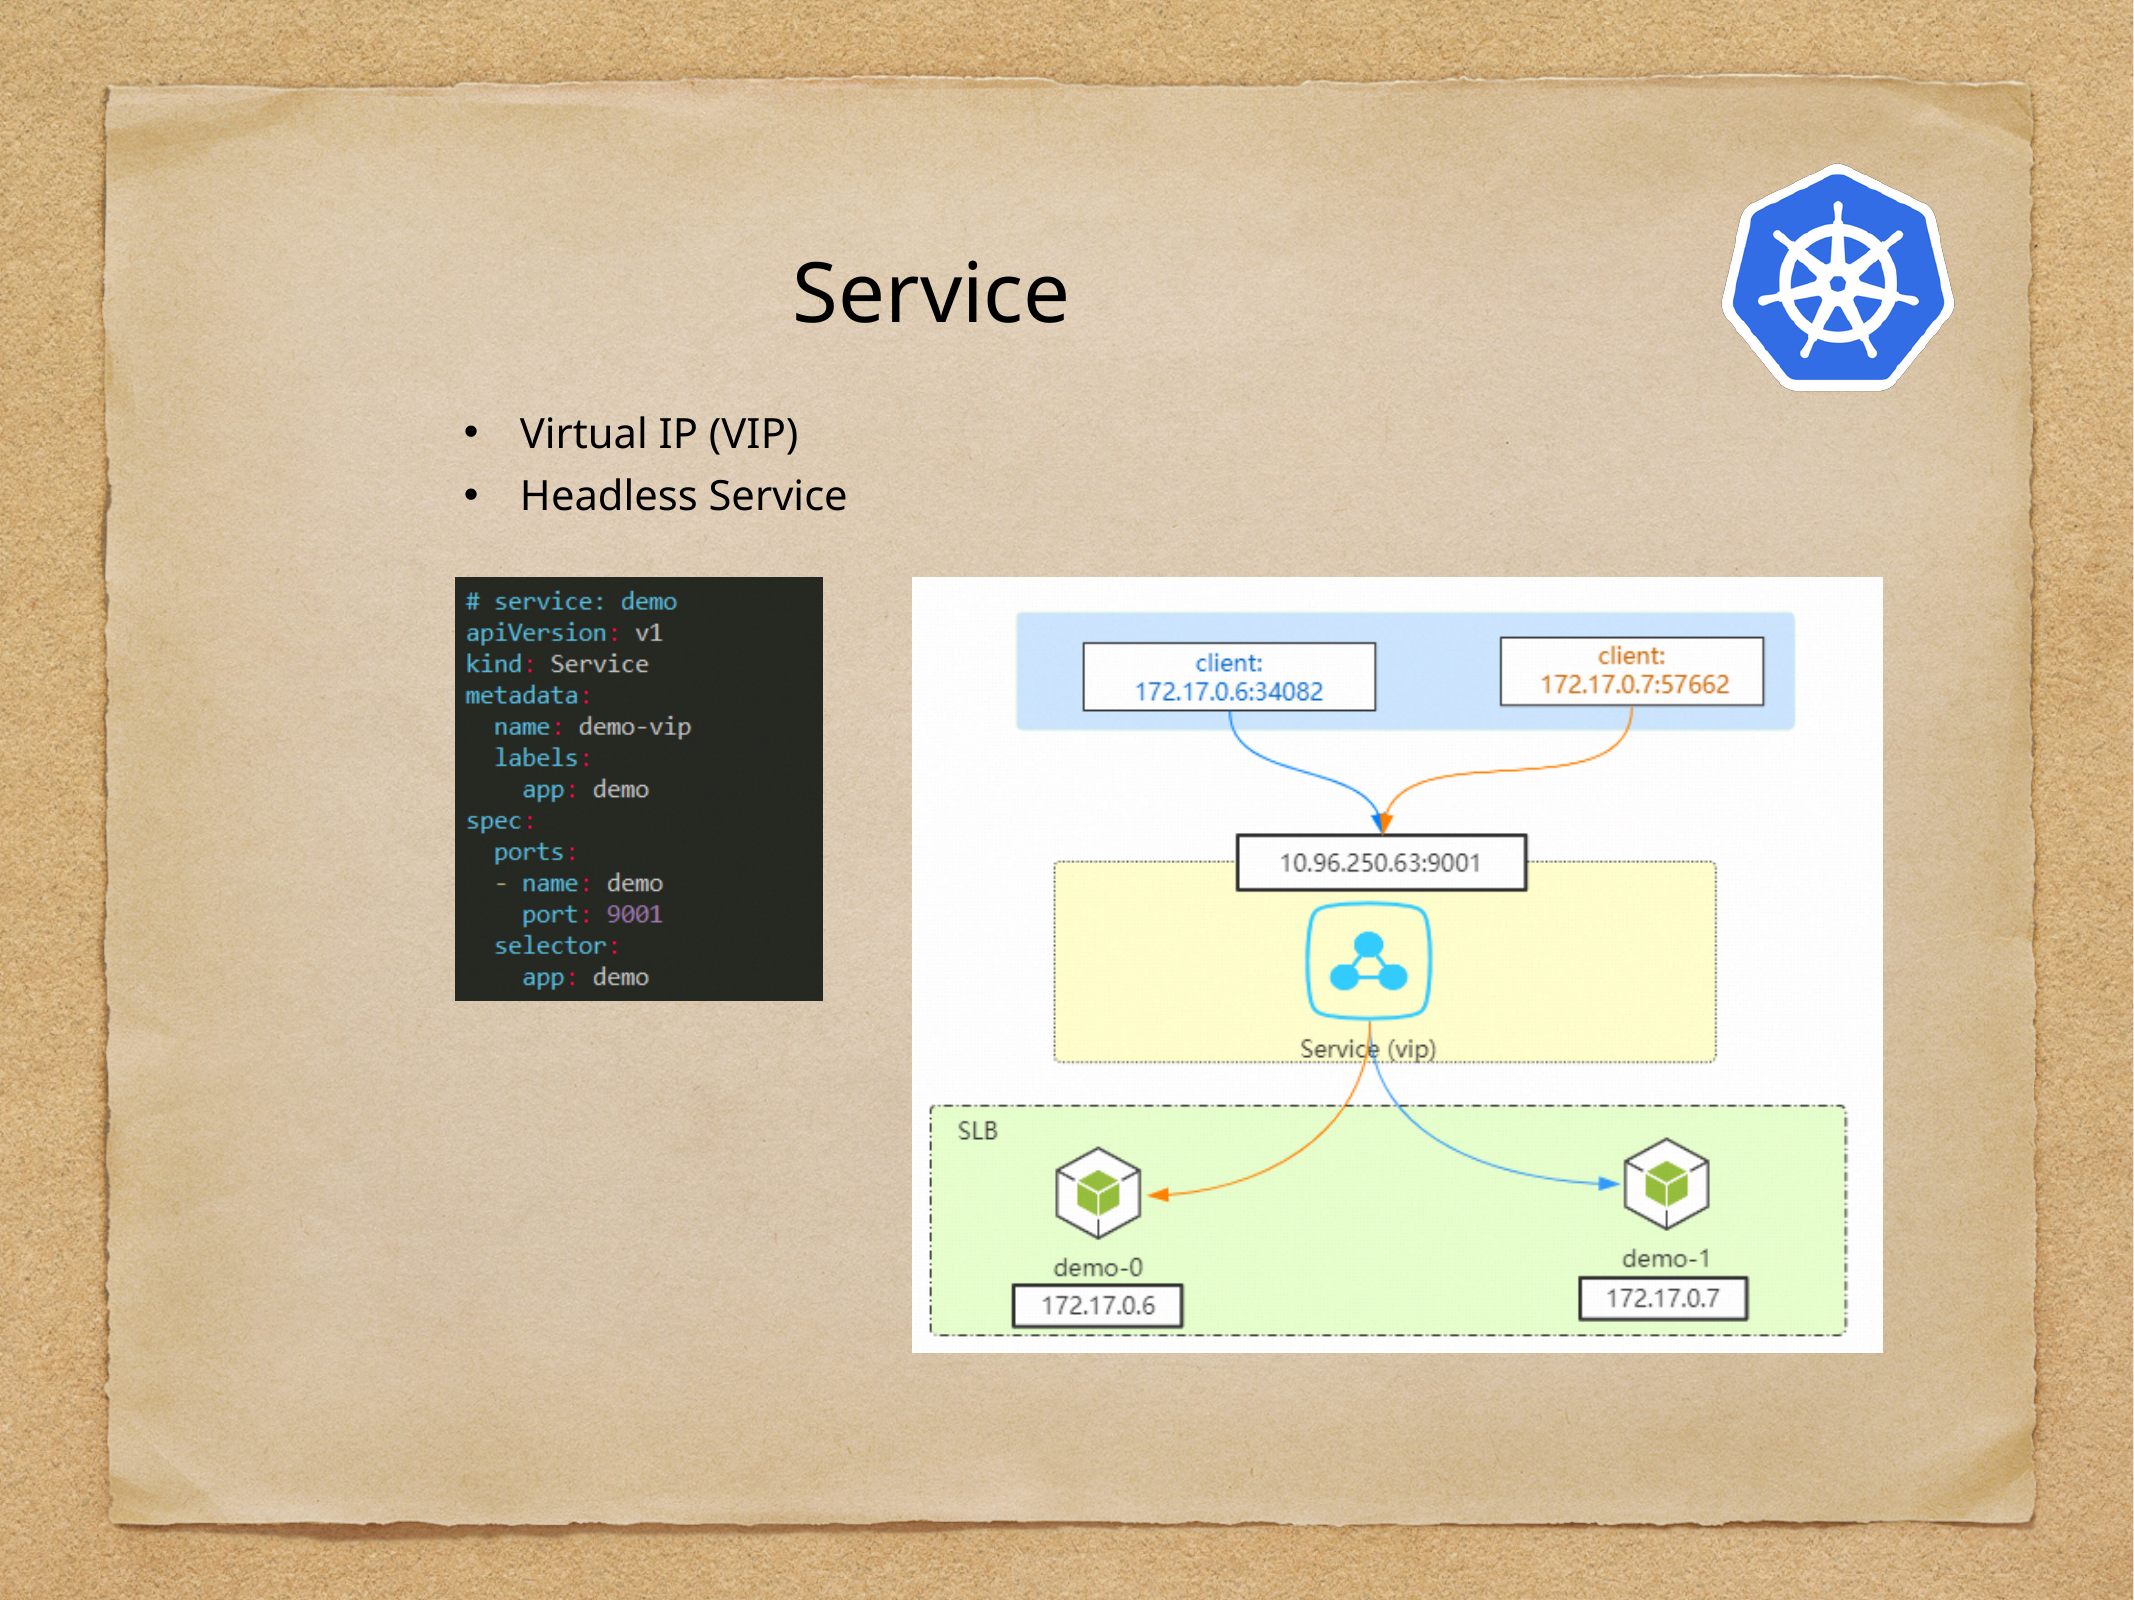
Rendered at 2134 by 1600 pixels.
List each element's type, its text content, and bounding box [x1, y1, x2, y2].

picture [0, 0, 2134, 1600]
text_box Virtual IP (VIP) Headless Service [455, 353, 1094, 578]
title Service [201, 202, 1663, 348]
